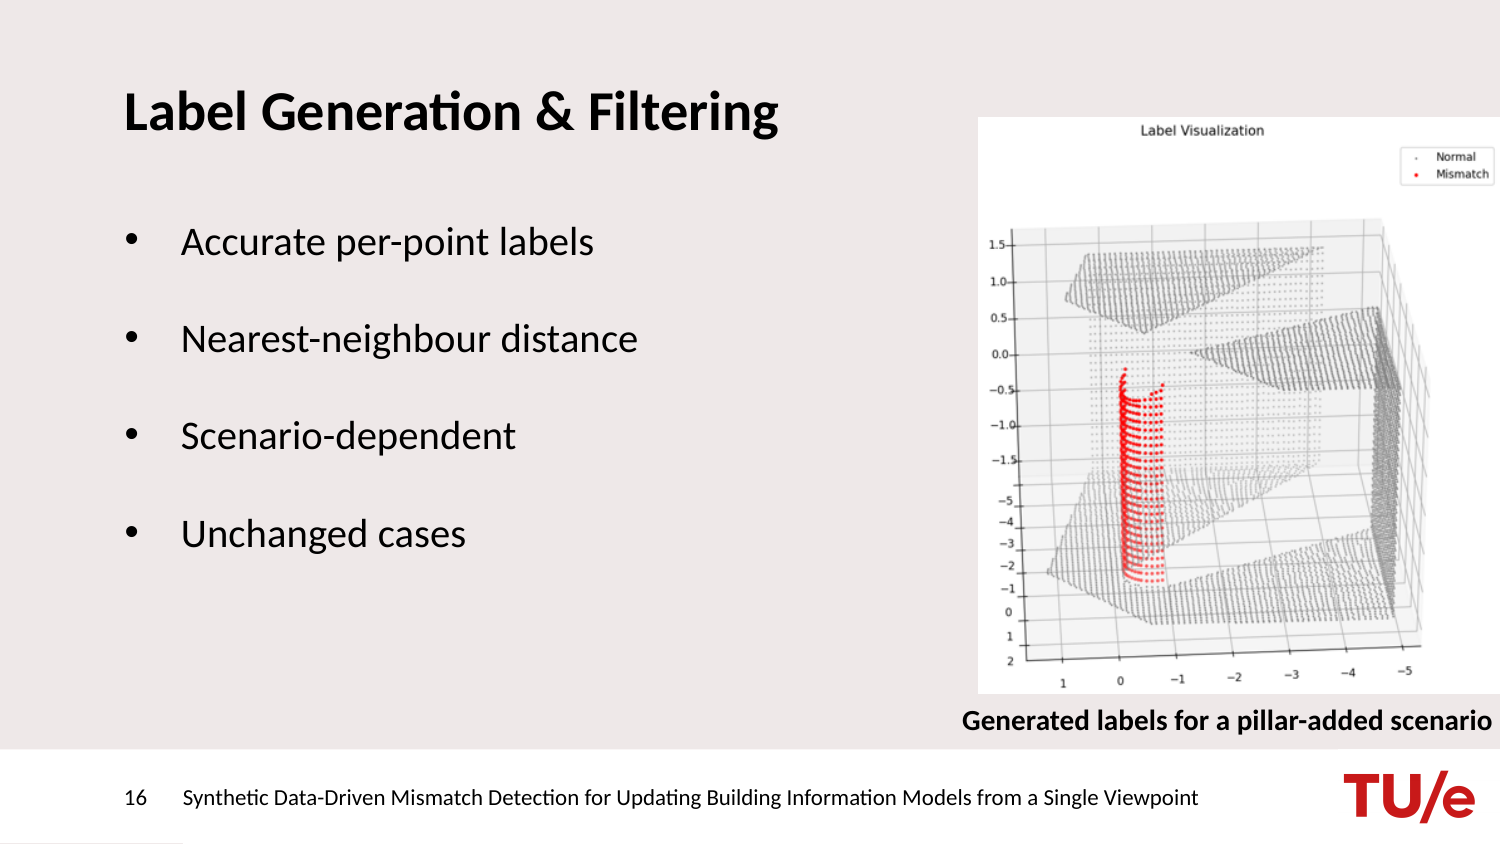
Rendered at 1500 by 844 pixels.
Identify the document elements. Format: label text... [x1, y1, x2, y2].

picture [1339, 749, 1500, 844]
footer Synthetic Data-Driven Mismatch Detection for Updating Building Information Models from a Single Viewpoint [183, 749, 1339, 844]
list Accurate per-point labels Nearest-neighbour distance Scenario-dependent Unchanged cases [124, 214, 977, 694]
text_box Generated labels for a pillar-added scenario [942, 693, 1500, 744]
picture [977, 117, 1500, 694]
slide_number 16 [0, 749, 183, 844]
title Label Generation & Filtering [124, 85, 1364, 174]
